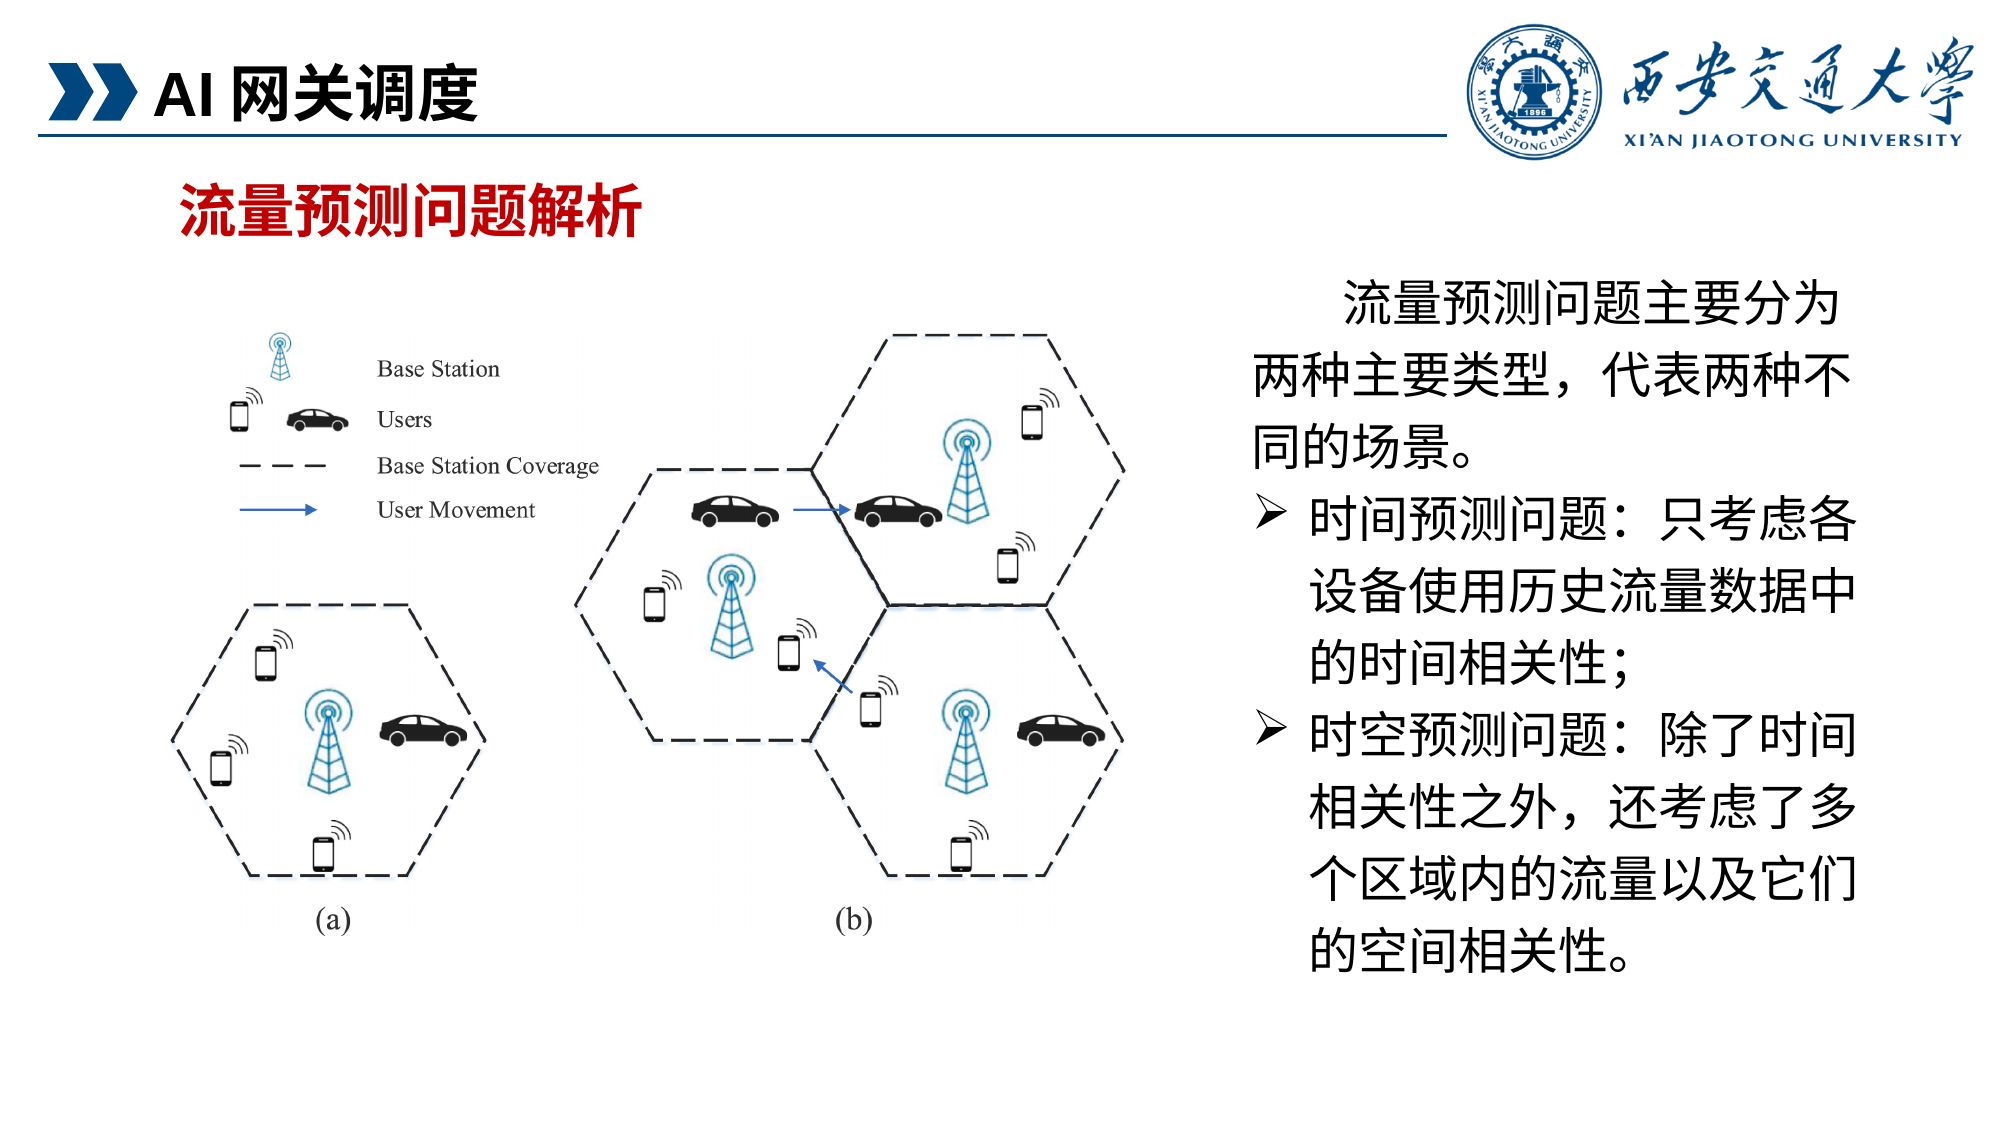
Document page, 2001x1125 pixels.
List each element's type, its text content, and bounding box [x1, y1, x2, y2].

text_box 流量预测问题主要分为两种主要类型，代表两种不同的场景。 时间预测问题：只考虑各设备使用历史流量数据中的时间相关性； 时空预测问题：除了时间相关性之外，还考虑了多个区域内的流量以及它们的空间相关性。 [1237, 252, 1877, 988]
text_box AI网关调度 [137, 46, 668, 137]
text_box [48, 63, 94, 121]
text_box 流量预测问题解析 [163, 166, 1036, 252]
picture [1466, 14, 1975, 163]
text_box [92, 63, 138, 121]
picture [163, 329, 1133, 937]
